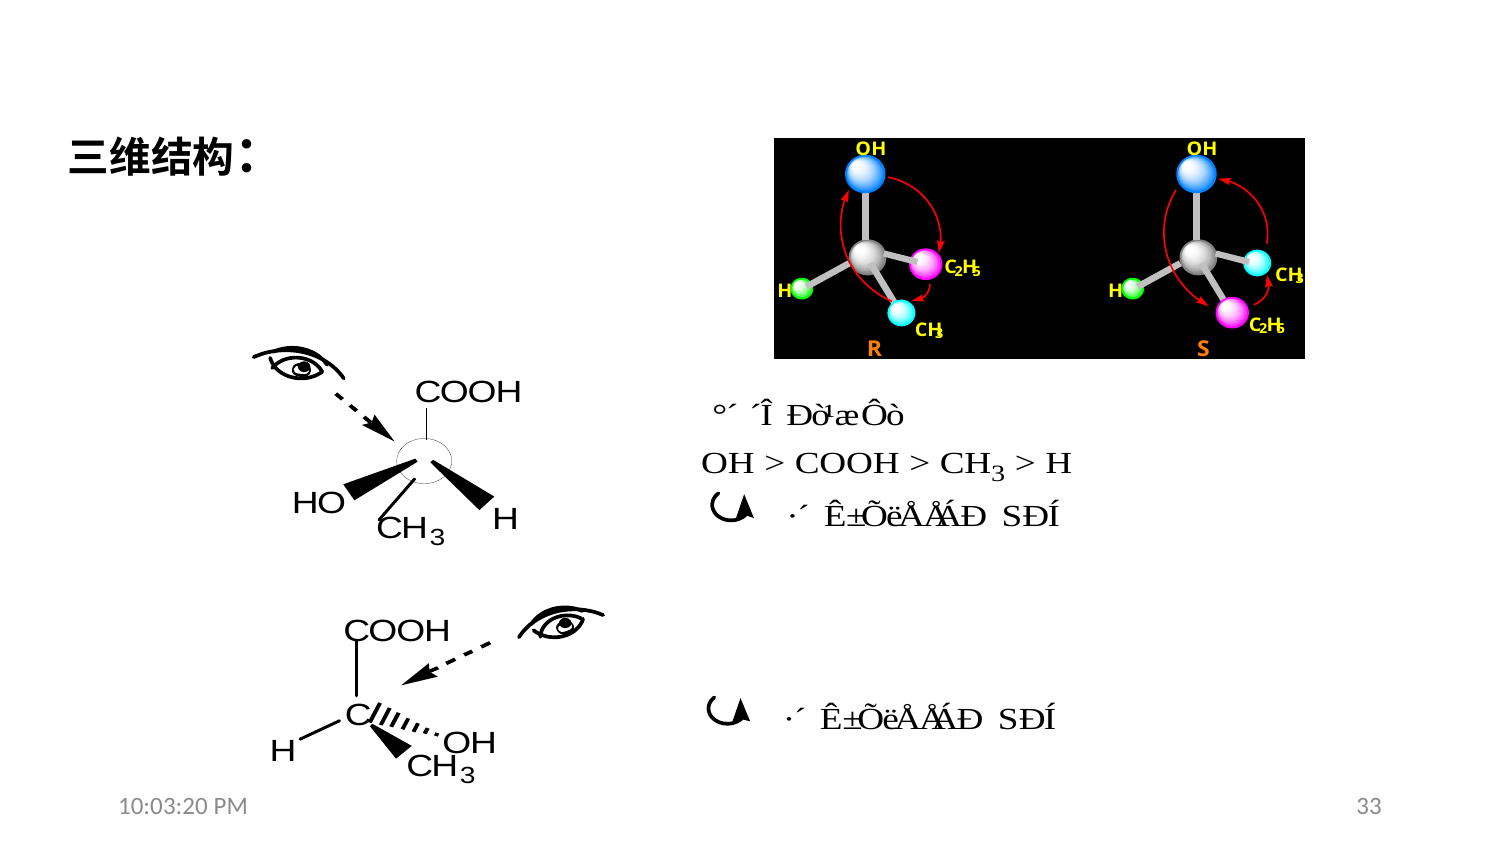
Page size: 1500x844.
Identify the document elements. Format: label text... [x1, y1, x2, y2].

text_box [773, 138, 1306, 359]
text_box 三维结构： [53, 114, 396, 190]
slide_number 33 [1059, 782, 1397, 828]
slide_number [103, 782, 441, 828]
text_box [241, 339, 1079, 789]
